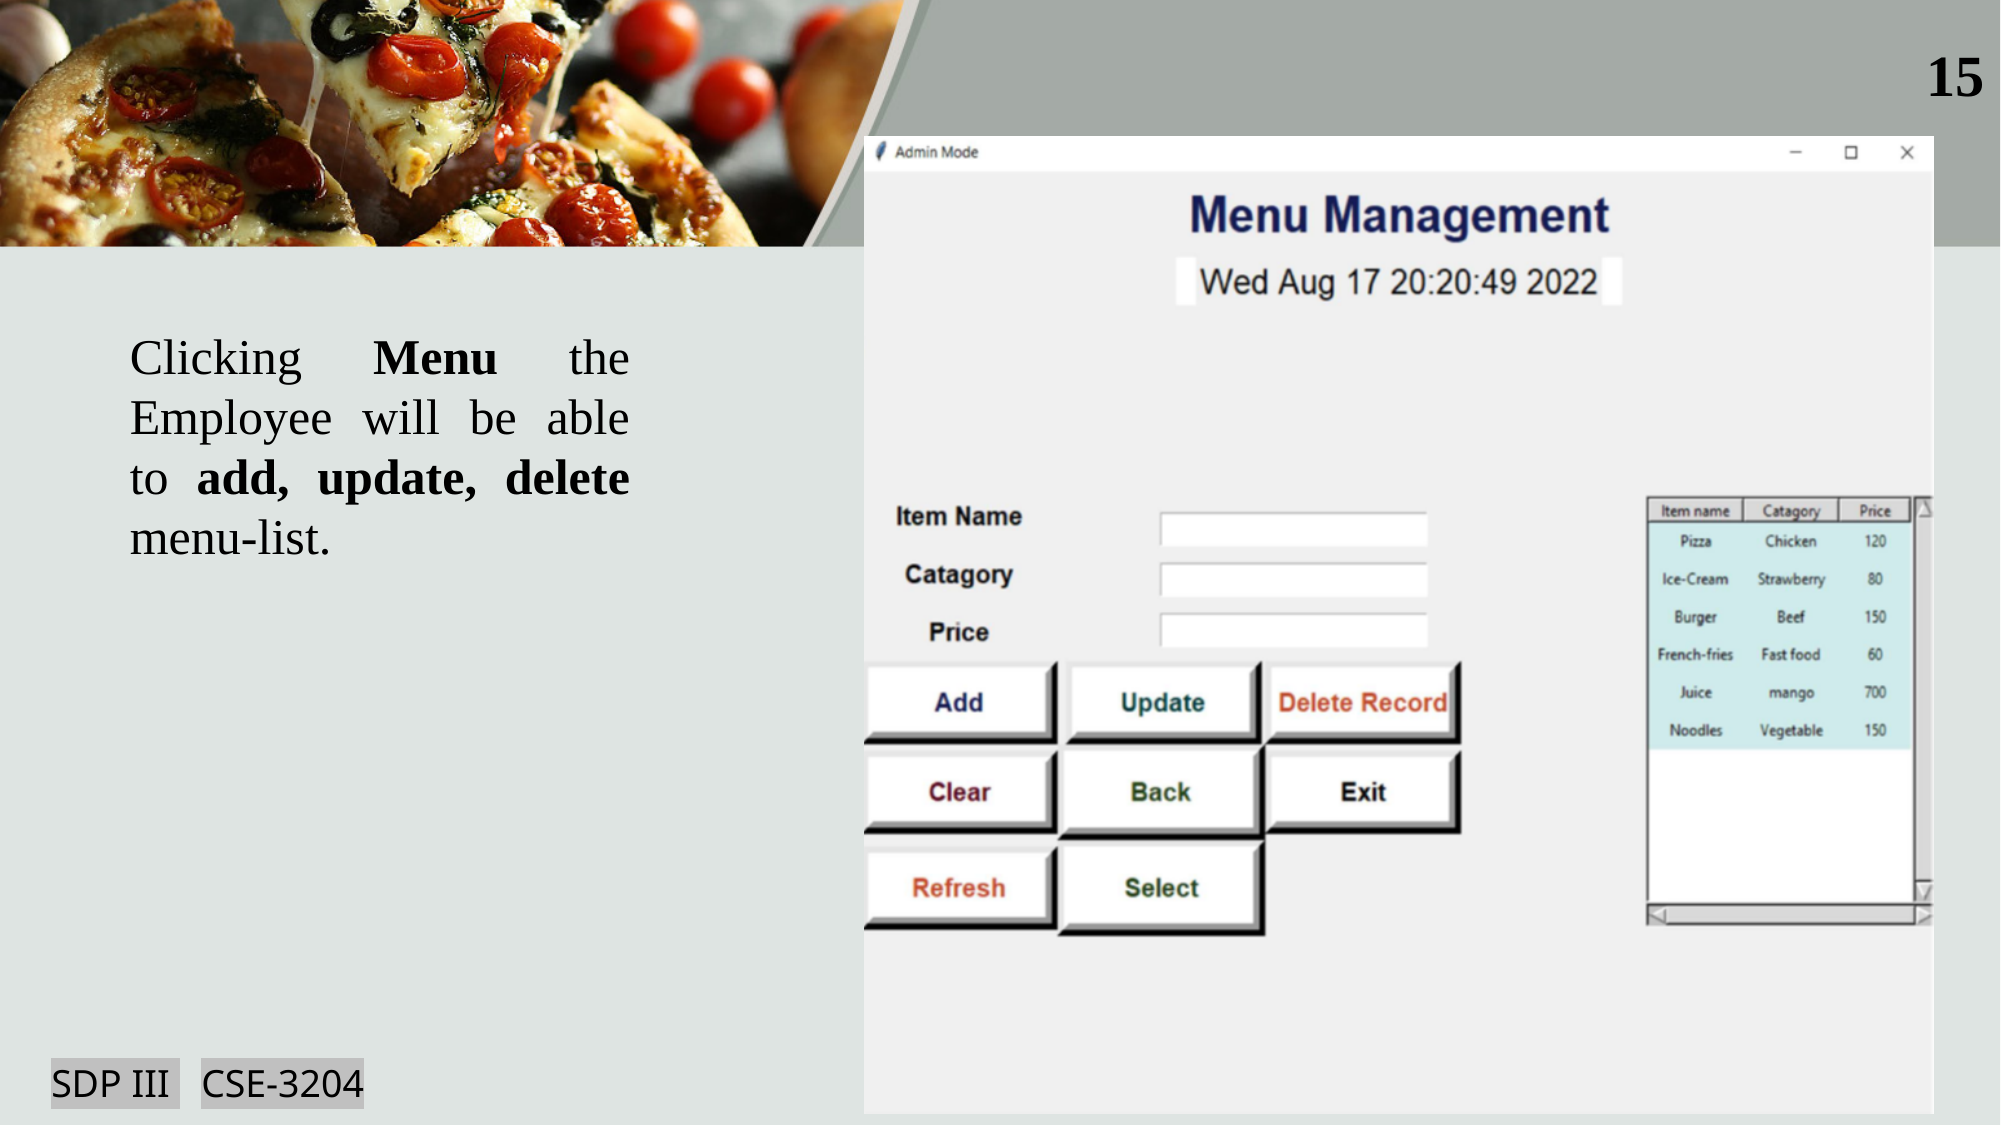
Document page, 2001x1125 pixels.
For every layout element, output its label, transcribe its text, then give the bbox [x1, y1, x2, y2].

slide_number 15 [1866, 0, 2000, 148]
text_box SDP III CSE-3204 [36, 1053, 859, 1113]
text_box Clicking Menu the Employee will be able to add, update, delete menu-list. [114, 317, 646, 572]
picture [0, 0, 2001, 1125]
